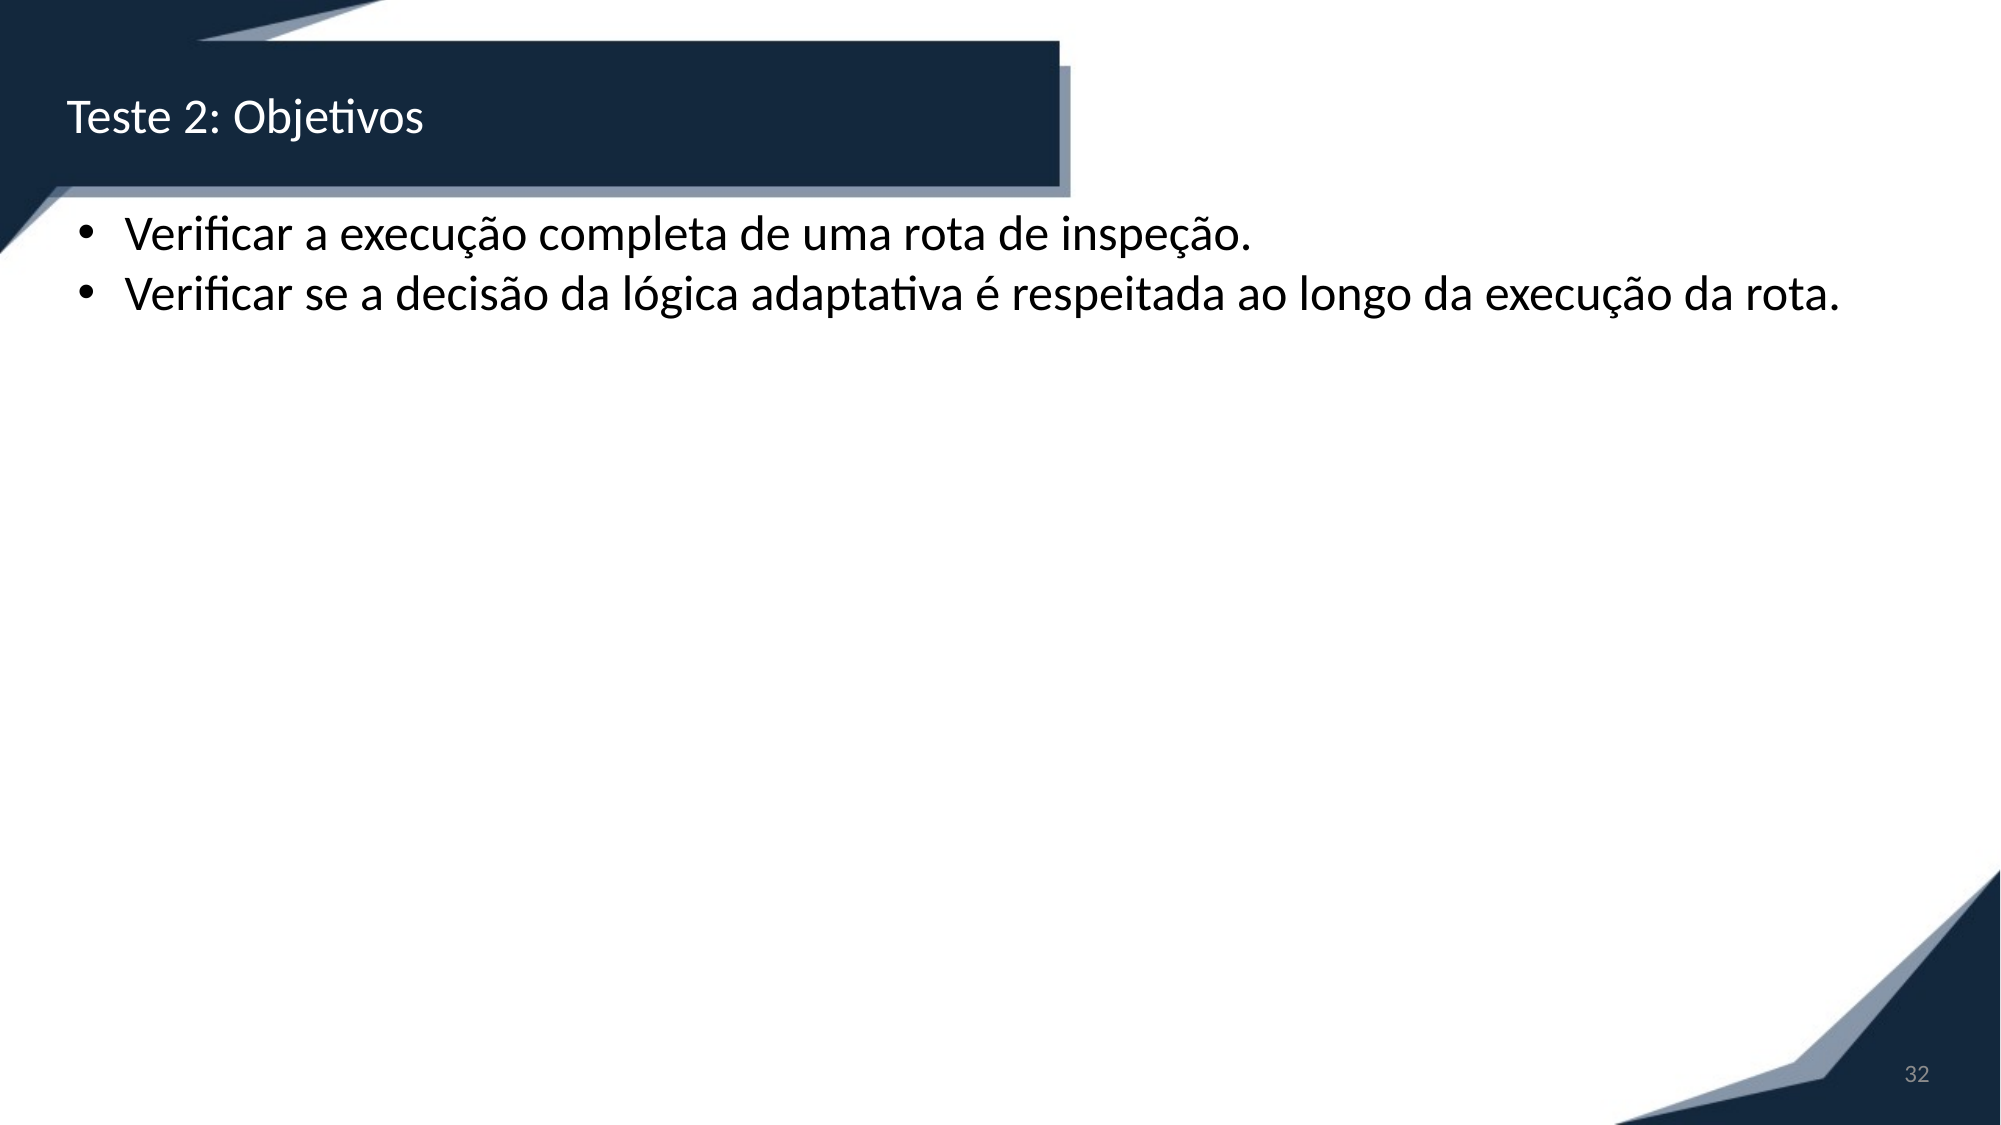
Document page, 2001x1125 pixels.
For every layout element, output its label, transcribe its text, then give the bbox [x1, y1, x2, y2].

text_box Verificar a execução completa de uma rota de inspeção. Verificar se a decisão da lógica adaptativa é respeitada ao longo da execução da rota. [62, 193, 1937, 329]
slide_number 32 [1478, 1042, 1945, 1103]
text_box Teste 2: Objetivos [19, 42, 1059, 185]
picture [0, 0, 2001, 1125]
